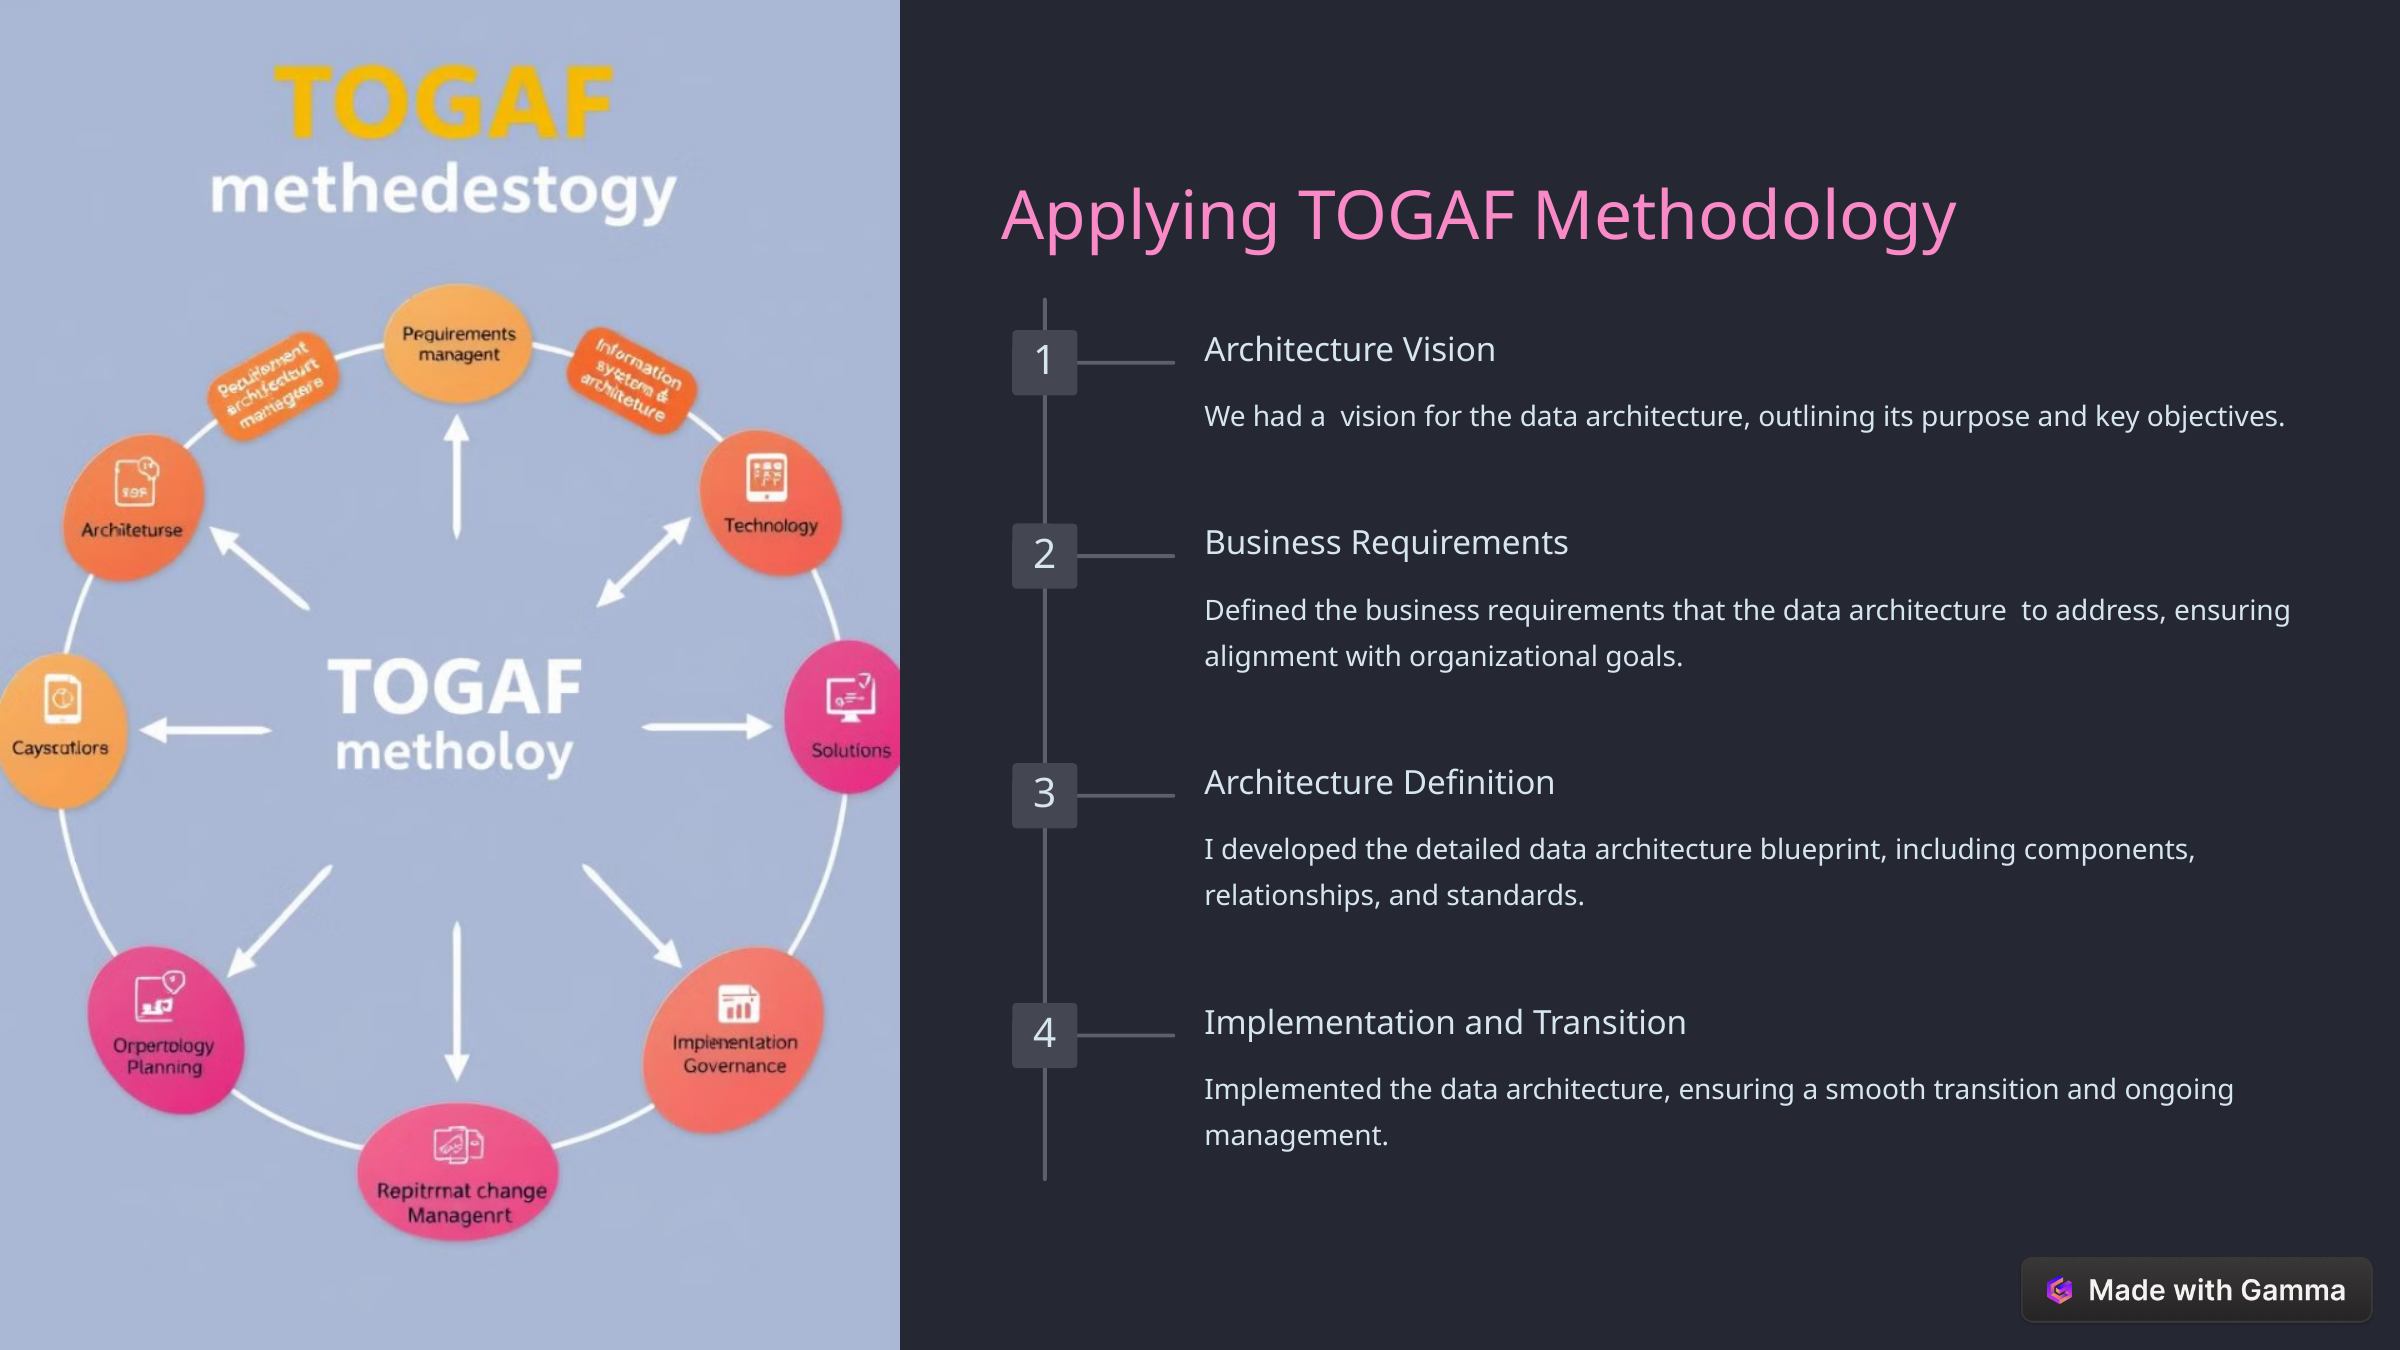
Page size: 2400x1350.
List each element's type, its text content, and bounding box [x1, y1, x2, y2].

text_box [1042, 297, 1047, 330]
text_box We had a vision for the data architecture, outlining its purpose and key objectives. [1204, 386, 2299, 433]
text_box Architecture Definition [1204, 759, 1574, 803]
text_box Implementation and Transition [1204, 999, 1698, 1042]
text_box 3 [1033, 775, 1057, 817]
text_box Business Requirements [1204, 519, 1571, 563]
text_box Applying TOGAF Methodology [1001, 168, 1964, 255]
text_box Implemented the data architecture, ensuring a smooth transition and ongoing management. [1204, 1059, 2299, 1152]
text_box [1042, 829, 1047, 1002]
text_box Defined the business requirements that the data architecture to address, ensuring alignment with organizational goals. [1204, 579, 2299, 673]
text_box [1012, 523, 1078, 589]
text_box Architecture Vision [1204, 326, 1546, 370]
text_box 4 [1033, 1015, 1056, 1056]
text_box [1042, 589, 1047, 763]
text_box [1078, 793, 1176, 798]
text_box [1078, 554, 1176, 559]
text_box [1012, 763, 1078, 829]
text_box [1078, 1033, 1176, 1038]
picture [0, 0, 900, 1350]
text_box [1042, 396, 1047, 523]
text_box [1012, 330, 1078, 396]
text_box 2 [1033, 535, 1056, 577]
text_box 1 [1037, 342, 1053, 384]
picture [2008, 1244, 2385, 1335]
text_box [900, 0, 2400, 1350]
text_box [1078, 360, 1176, 365]
text_box I developed the detailed data architecture blueprint, including components, relationships, and standards. [1204, 819, 2299, 913]
text_box [1042, 1069, 1047, 1182]
text_box [1012, 1002, 1078, 1069]
